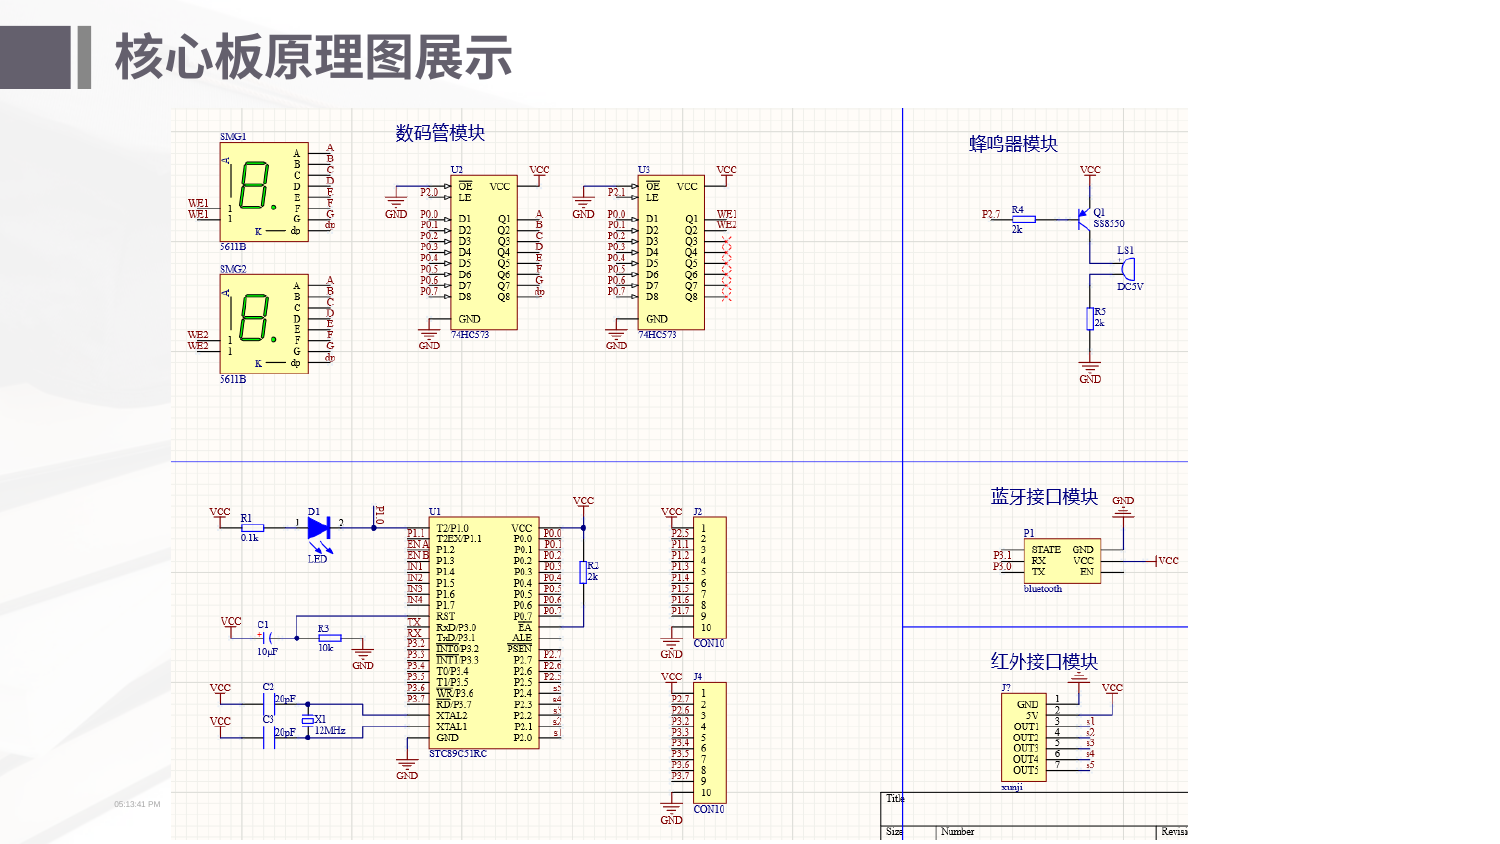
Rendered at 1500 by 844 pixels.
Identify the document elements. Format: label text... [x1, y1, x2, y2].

title 核心板原理图展示 [103, 11, 1439, 93]
picture [171, 108, 1188, 840]
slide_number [103, 782, 171, 827]
